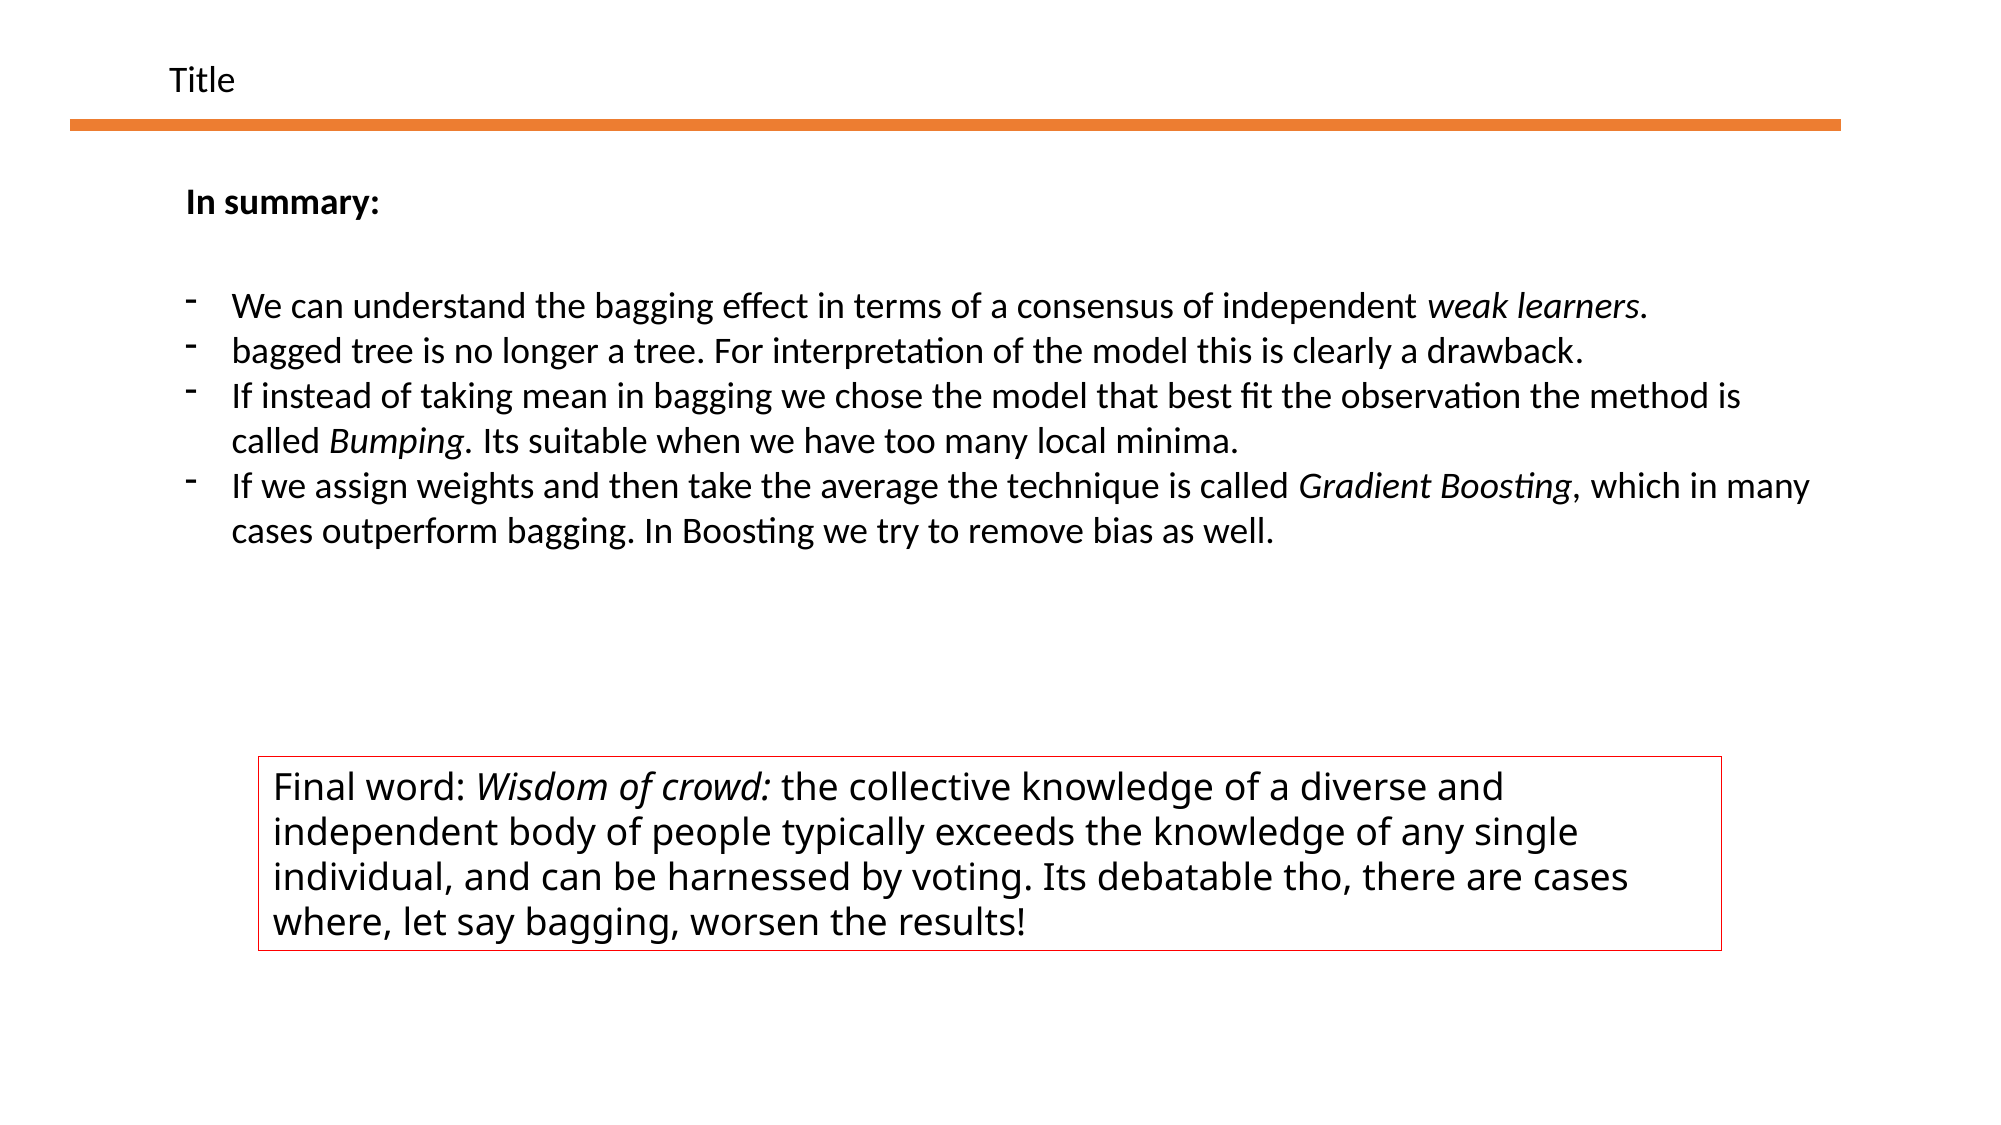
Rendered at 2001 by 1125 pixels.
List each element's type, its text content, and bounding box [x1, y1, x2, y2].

text_box Final word: Wisdom of crowd: the collective knowledge of a diverse and independent body of people typically exceeds the knowledge of any single individual, and can be harnessed by voting. Its debatable tho, there are cases where, let say bagging, worsen the results! [258, 756, 1722, 951]
text_box In summary: [171, 169, 396, 230]
text_box Title [154, 48, 1765, 108]
text_box We can understand the bagging effect in terms of a consensus of independent weak learners. bagged tree is no longer a tree. For interpretation of the model this is clearly a drawback. If instead of taking mean in bagging we chose the model that best fit the observation the method is called Bumping. Its suitable when we have too many local minima. If we assign weights and then take the average the technique is called Gradient Boosting, which in many cases outperform bagging. In Boosting we try to remove bias as well. [170, 274, 1844, 559]
